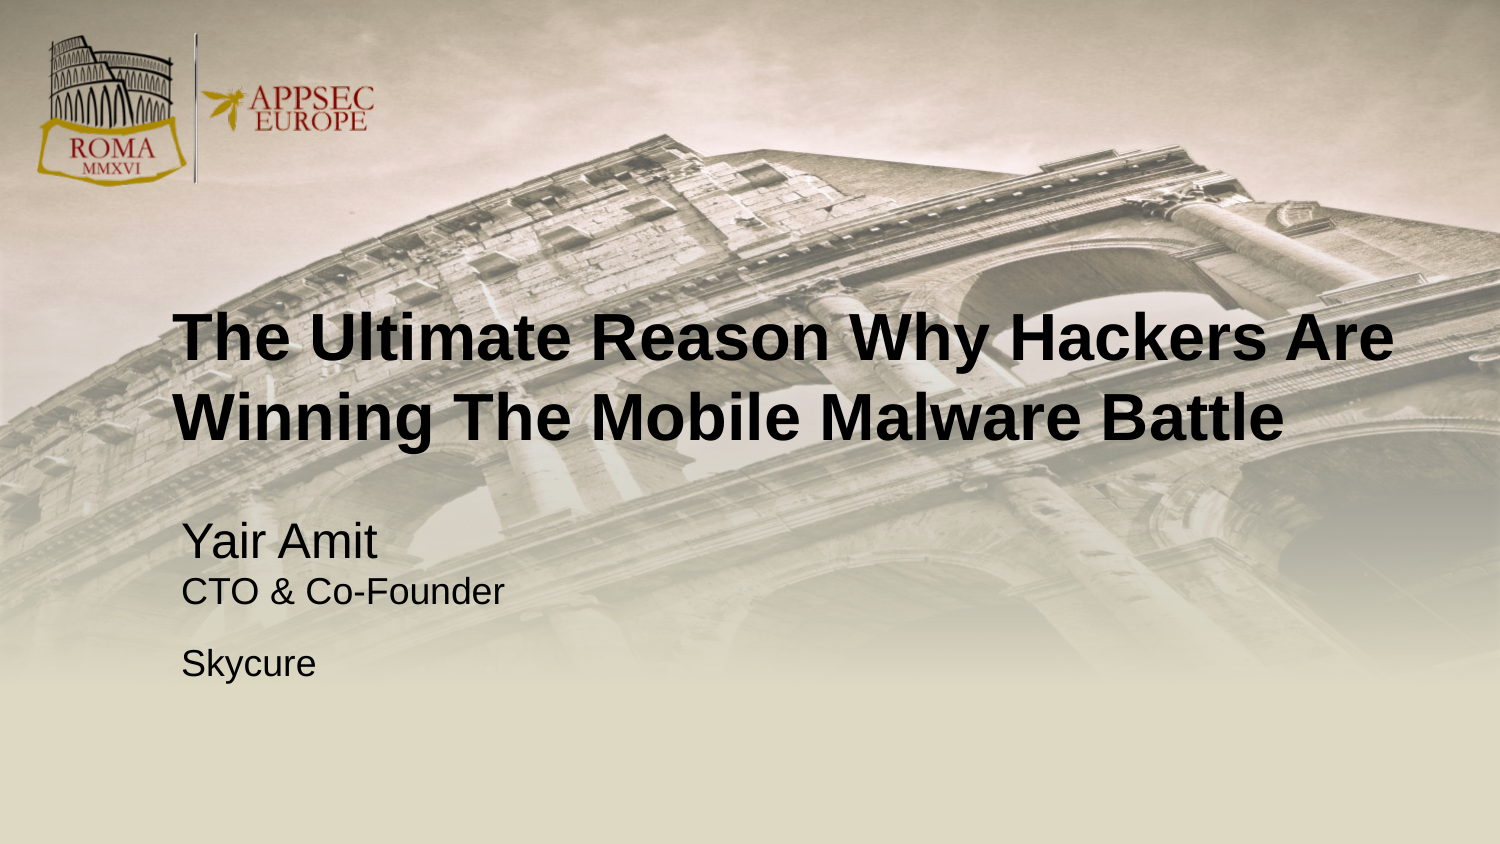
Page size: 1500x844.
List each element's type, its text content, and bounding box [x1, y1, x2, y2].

title The Ultimate Reason Why Hackers Are Winning The Mobile Malware Battle [157, 303, 1425, 445]
text_box Yair Amit CTO & Co-Founder Skycure [166, 500, 665, 580]
text_box [0, 204, 1500, 844]
picture [0, 0, 400, 204]
